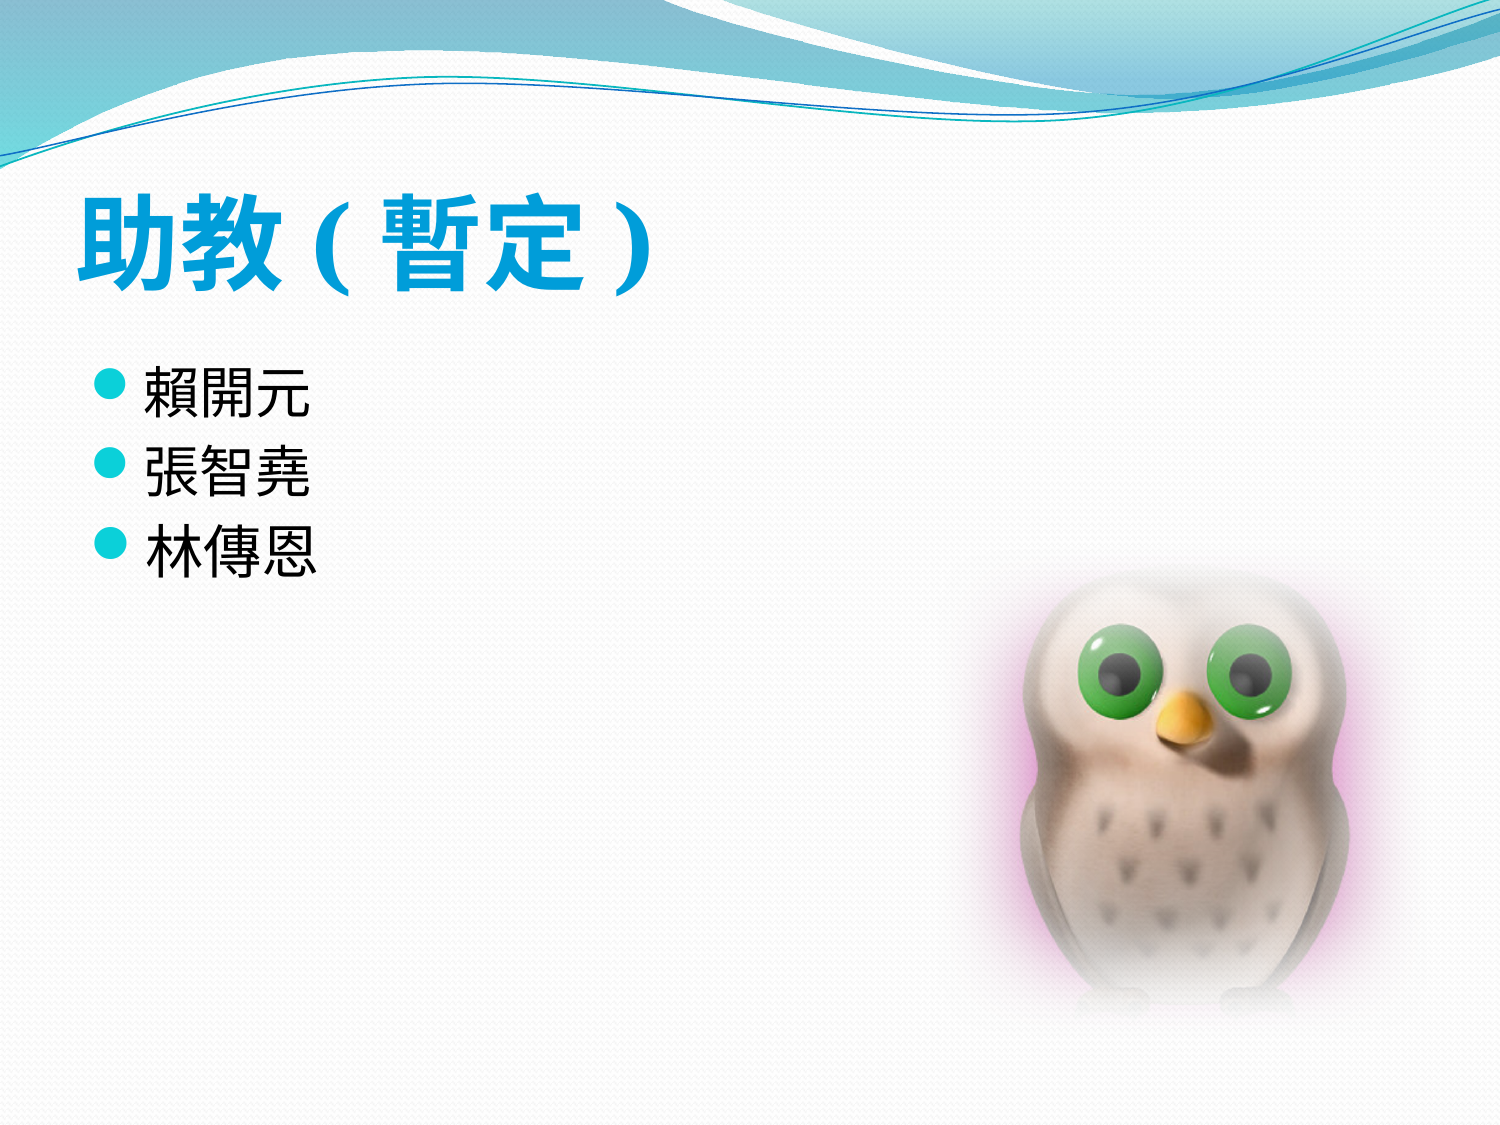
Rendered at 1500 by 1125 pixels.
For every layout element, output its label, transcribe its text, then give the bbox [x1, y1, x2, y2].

list 雖然我已經教了很多年，但是每年我都會想辦法變化我的講法，希望可以找到最簡潔的介紹方式，但是這個過程常常會犯錯 上傳之後投影片可能還會常常更正 [928, 545, 935, 1038]
title 助教(暫定) [75, 115, 1425, 303]
list 賴開元 張智堯 林傳恩 [75, 349, 1465, 1038]
picture [935, 544, 1430, 1038]
list 雖然我已經教了很多年，但是每年我都會想辦法變化我的講法，希望可以找到最簡潔的介紹方式，但是這個過程常常會犯錯 上傳之後投影片可能還會常常更正 [1430, 546, 1436, 1038]
